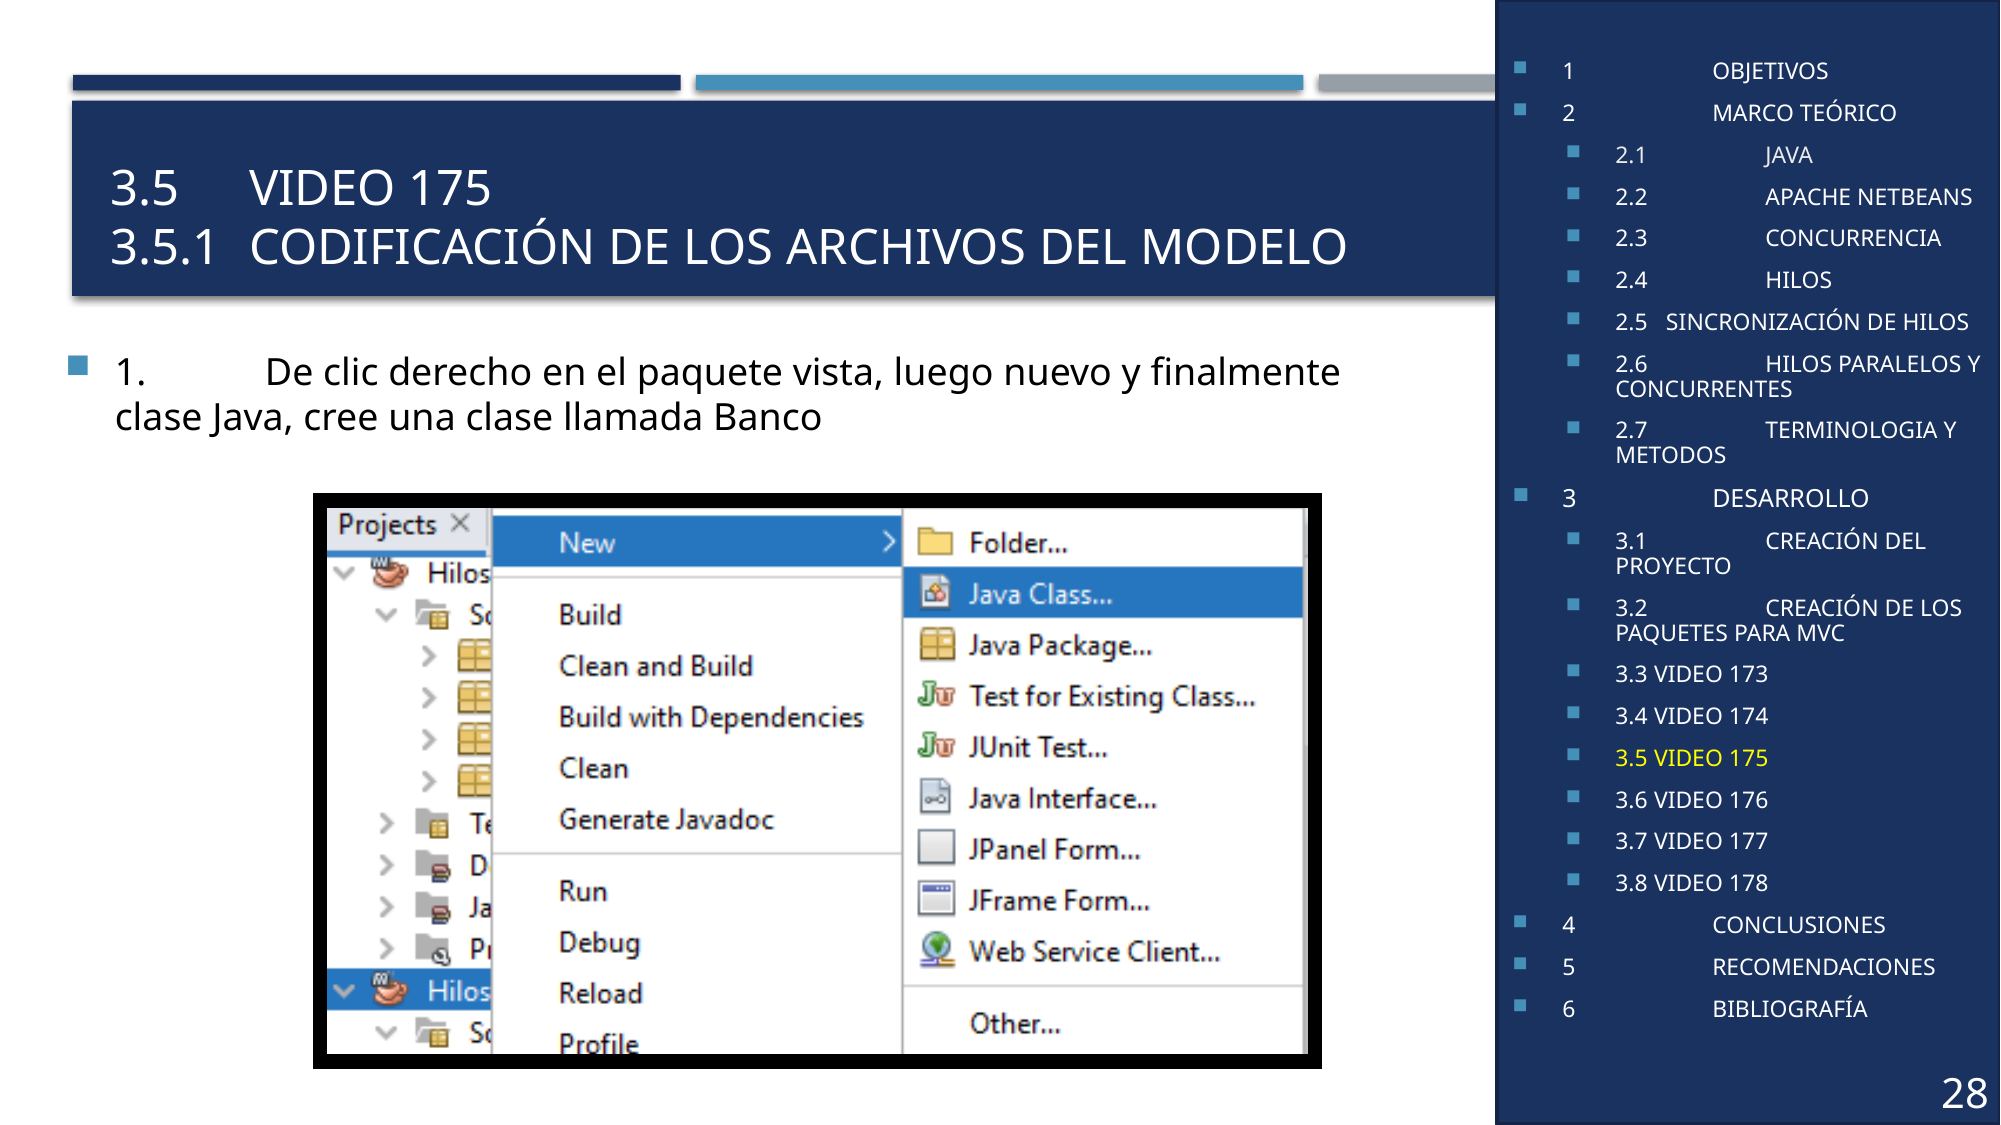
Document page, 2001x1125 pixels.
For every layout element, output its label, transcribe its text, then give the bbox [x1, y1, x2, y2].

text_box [1496, 0, 2000, 1125]
title 3.5 VIDEO 175 3.5.1 CODIFICACIÓN DE LOS ARCHIVOS DEL MODELO [95, 115, 1490, 282]
list 1. De clic derecho en el paquete vista, luego nuevo y finalmente clase Java, cree una clase llamada Banco [49, 257, 1424, 529]
picture [326, 507, 1309, 1055]
